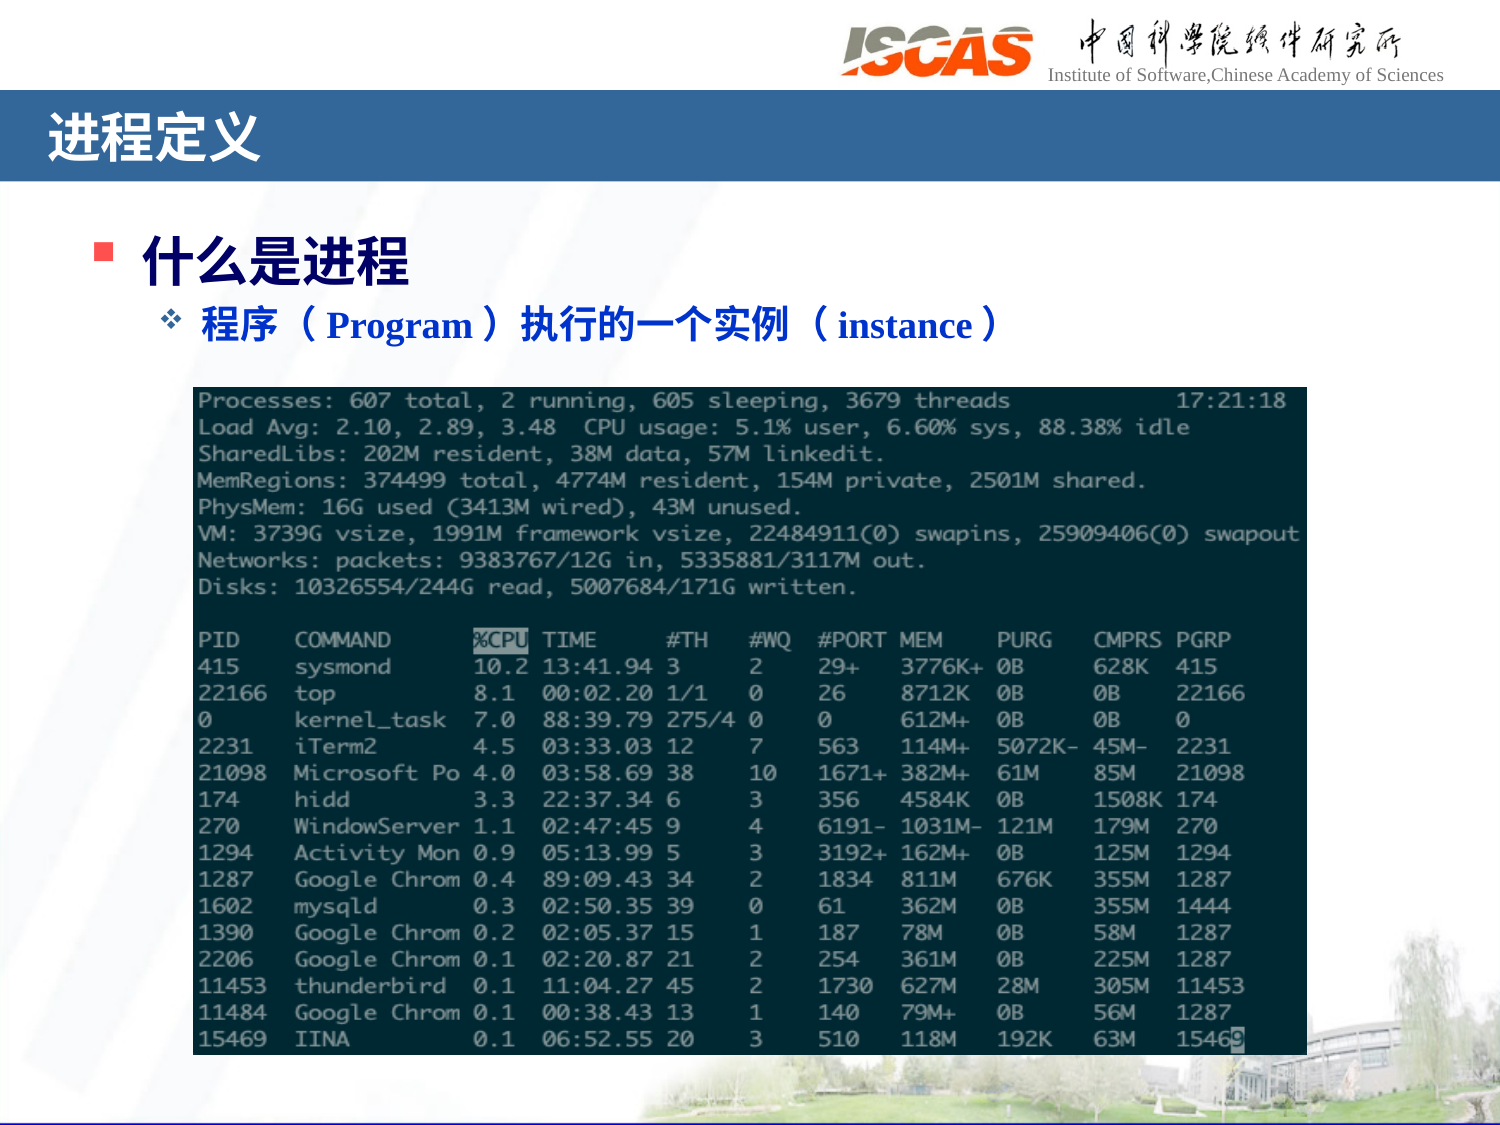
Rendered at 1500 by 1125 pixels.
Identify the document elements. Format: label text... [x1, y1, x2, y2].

picture [1077, 15, 1402, 71]
list 什么是进程 程序（Program）执行的一个实例（instance） [73, 219, 1427, 1024]
picture [0, 182, 1500, 1125]
title 进程定义 [0, 89, 1500, 182]
picture [837, 18, 1045, 87]
